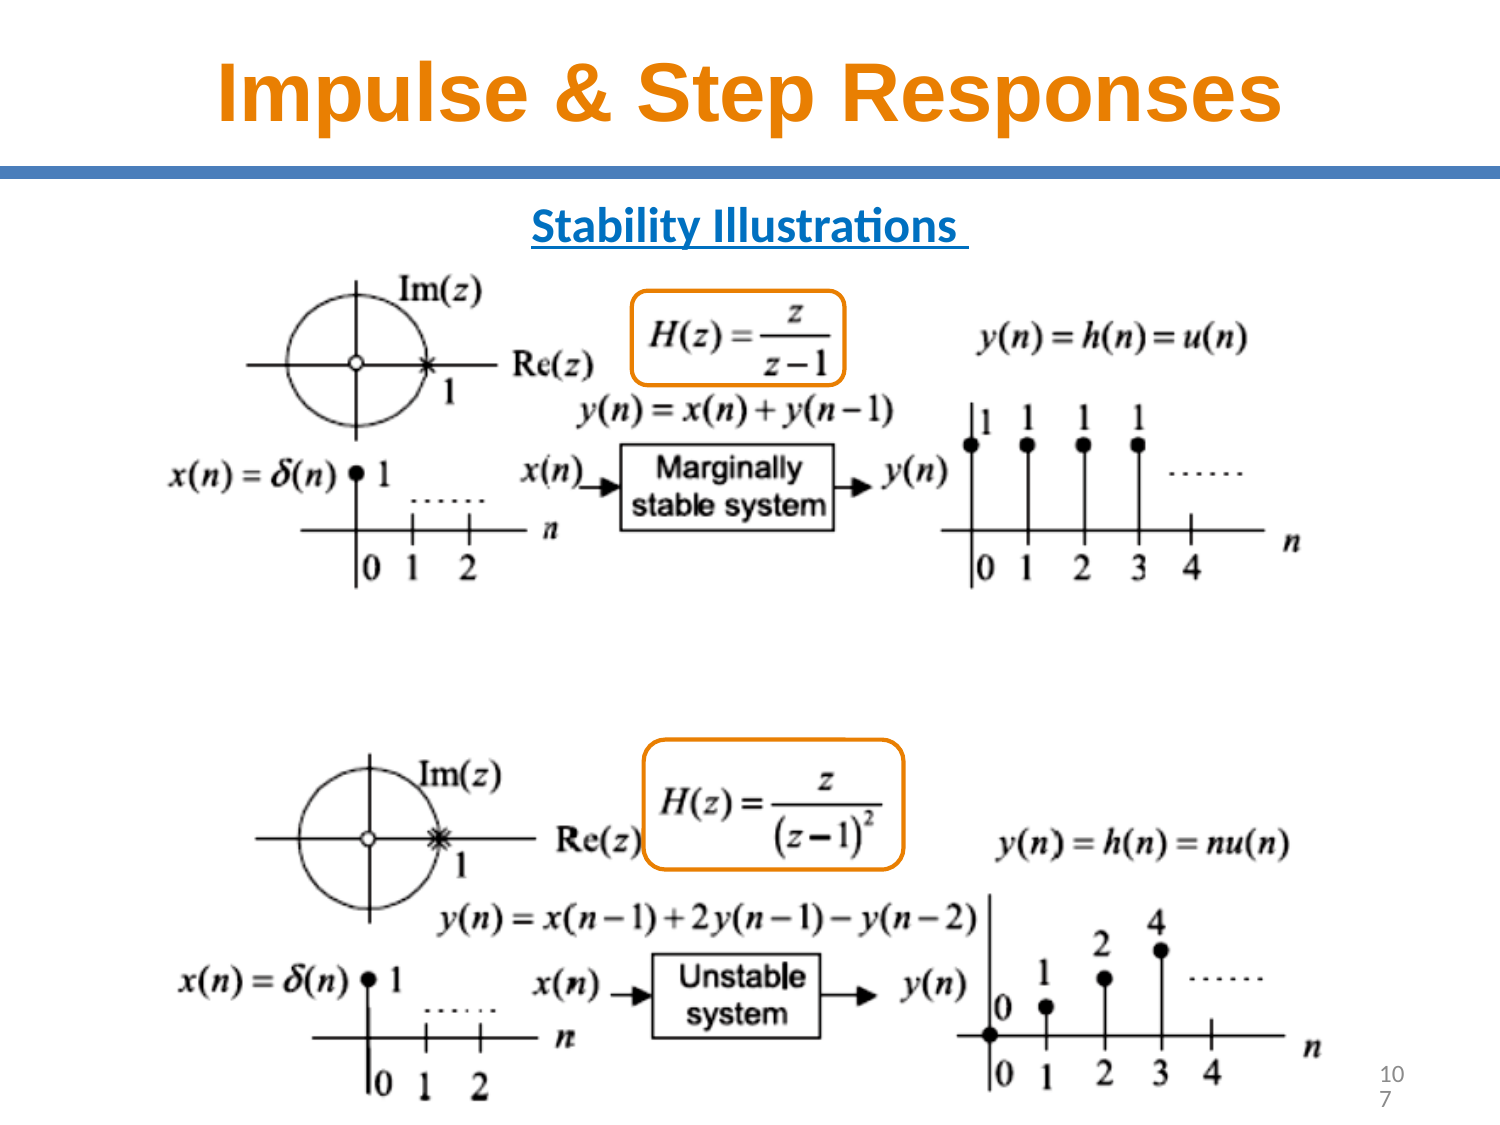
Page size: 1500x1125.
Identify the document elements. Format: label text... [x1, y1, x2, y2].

title Impulse & Step Responses [75, 30, 1425, 161]
list Stability Illustrations [75, 184, 1425, 970]
slide_number 107 [1364, 1042, 1425, 1103]
picture [163, 266, 1330, 1108]
